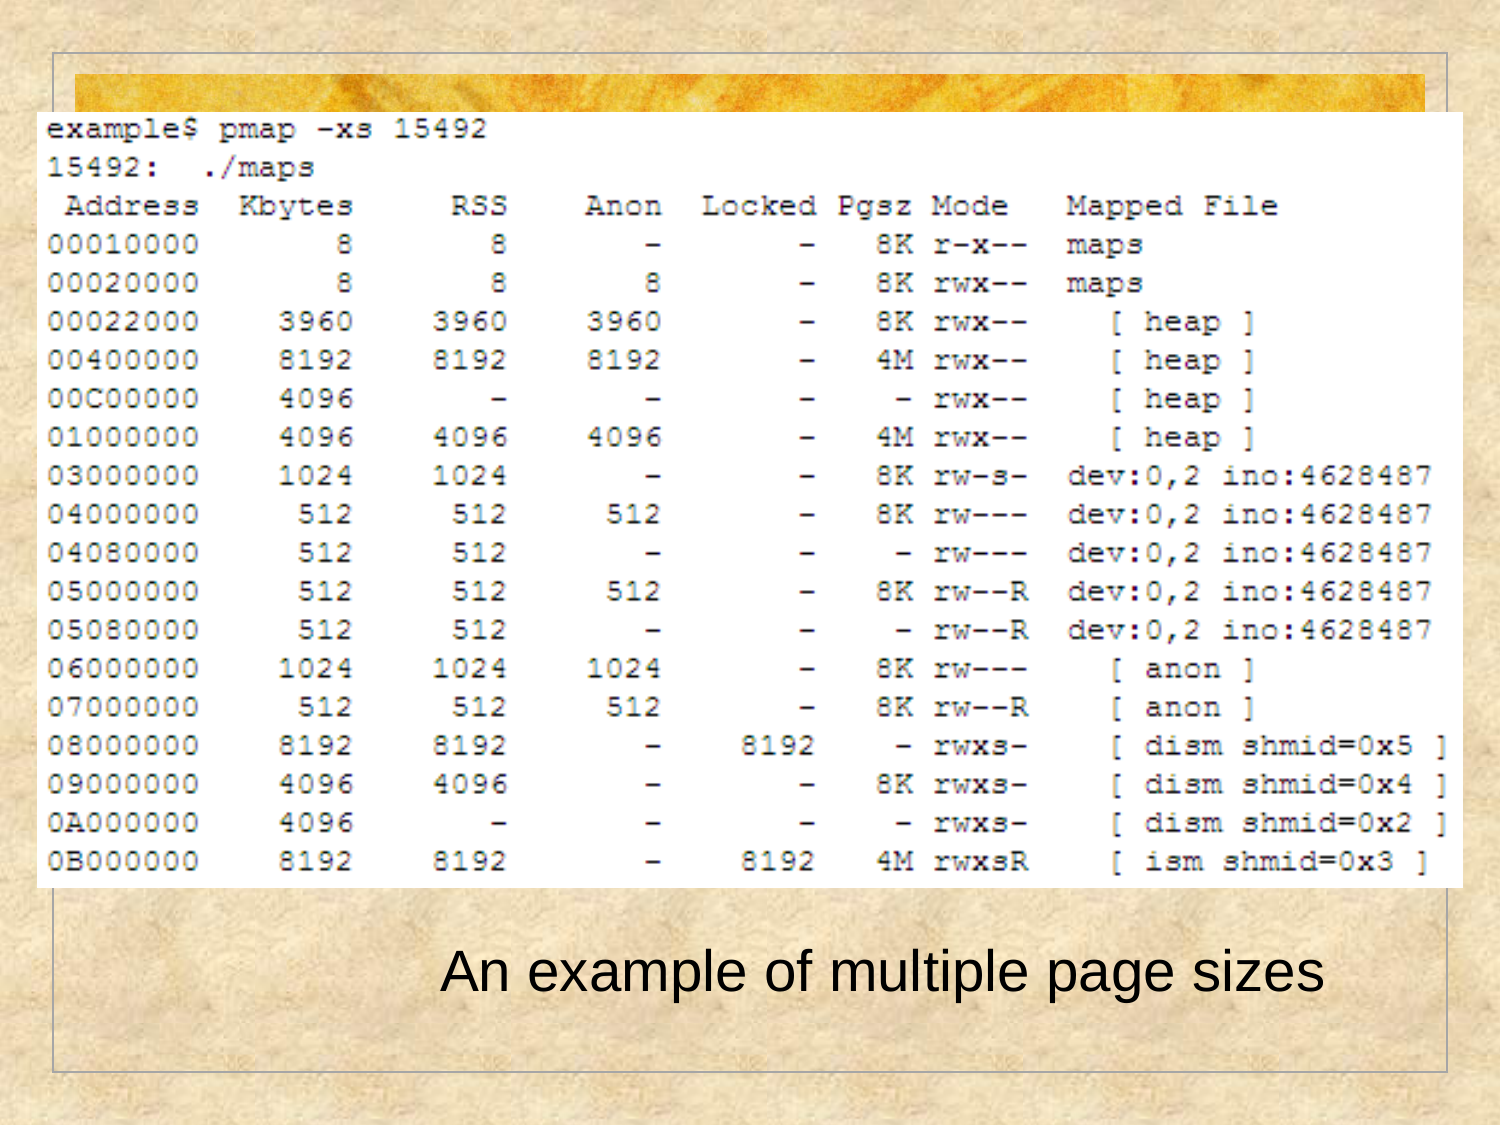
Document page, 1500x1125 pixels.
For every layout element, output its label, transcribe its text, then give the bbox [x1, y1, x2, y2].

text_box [37, 112, 1463, 888]
picture [0, 0, 1500, 1125]
text_box An example of multiple page sizes [425, 924, 1342, 1011]
